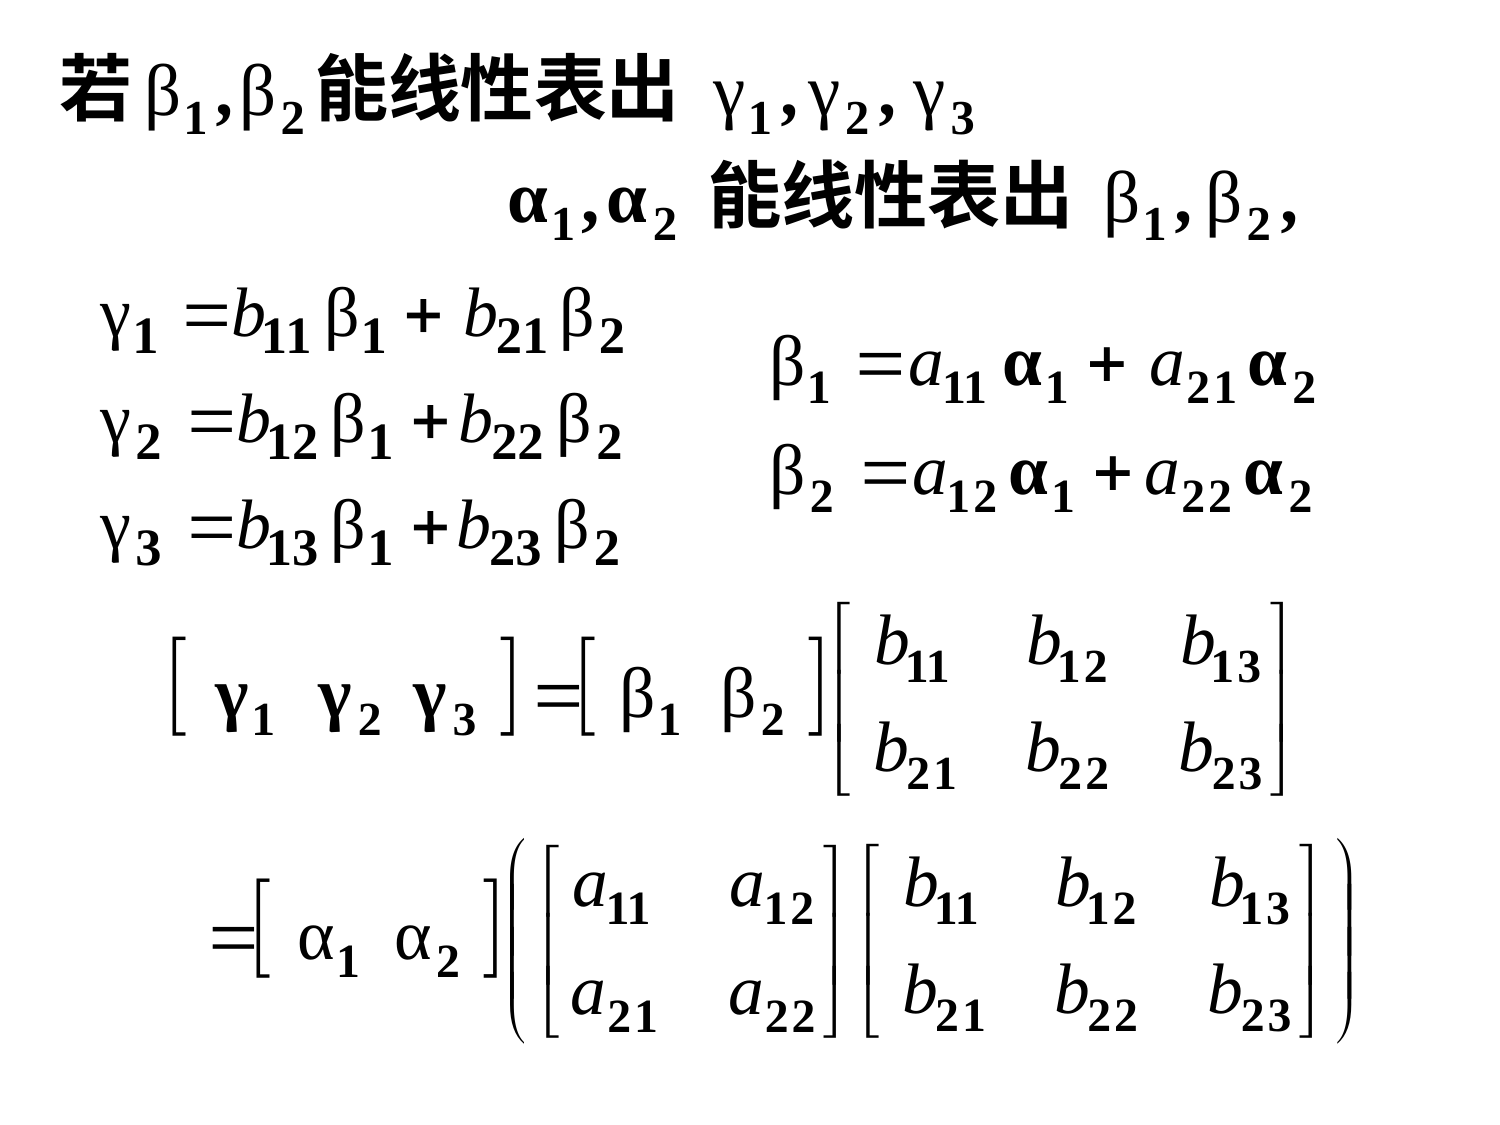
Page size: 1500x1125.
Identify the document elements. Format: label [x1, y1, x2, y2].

text_box [761, 314, 1329, 530]
text_box [478, 148, 1308, 253]
text_box [52, 42, 989, 153]
text_box [159, 585, 1311, 813]
text_box [194, 822, 1376, 1061]
text_box [88, 266, 642, 583]
